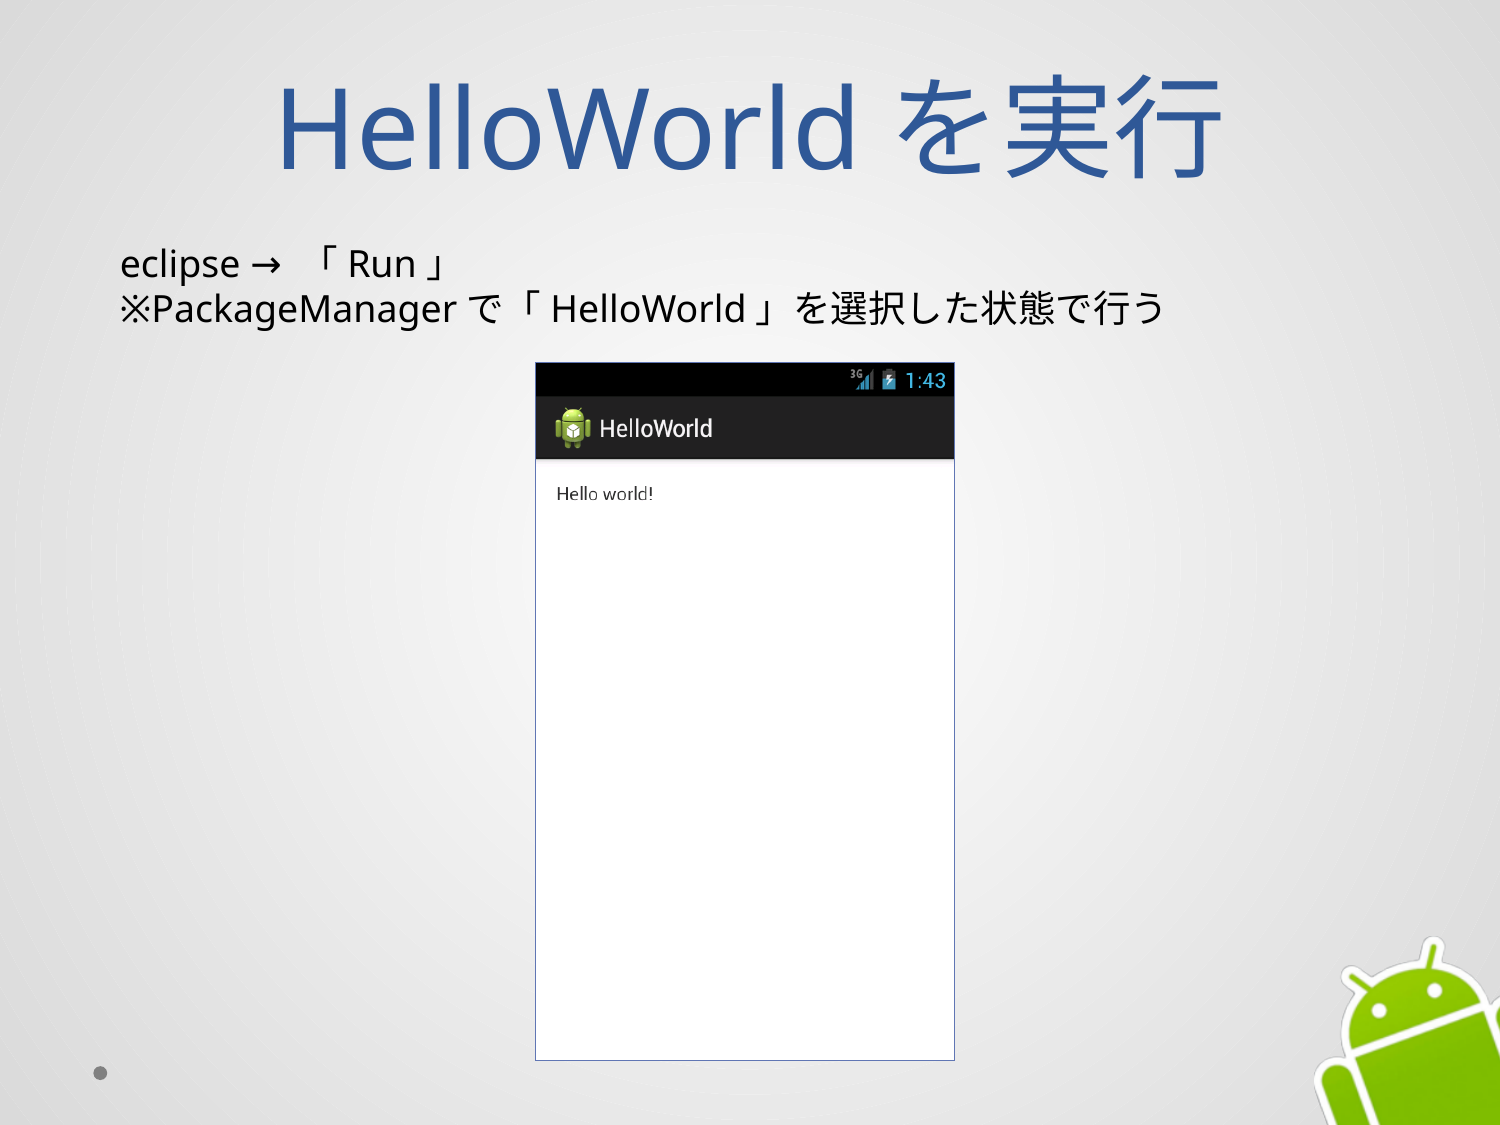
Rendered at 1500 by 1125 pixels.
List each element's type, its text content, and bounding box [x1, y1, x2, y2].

picture [535, 361, 956, 1062]
title HelloWorldを実行 [75, 0, 1425, 263]
text_box eclipse → 「Run」 ※PackageManagerで「HelloWorld」を選択した状態で行う [105, 232, 1183, 337]
